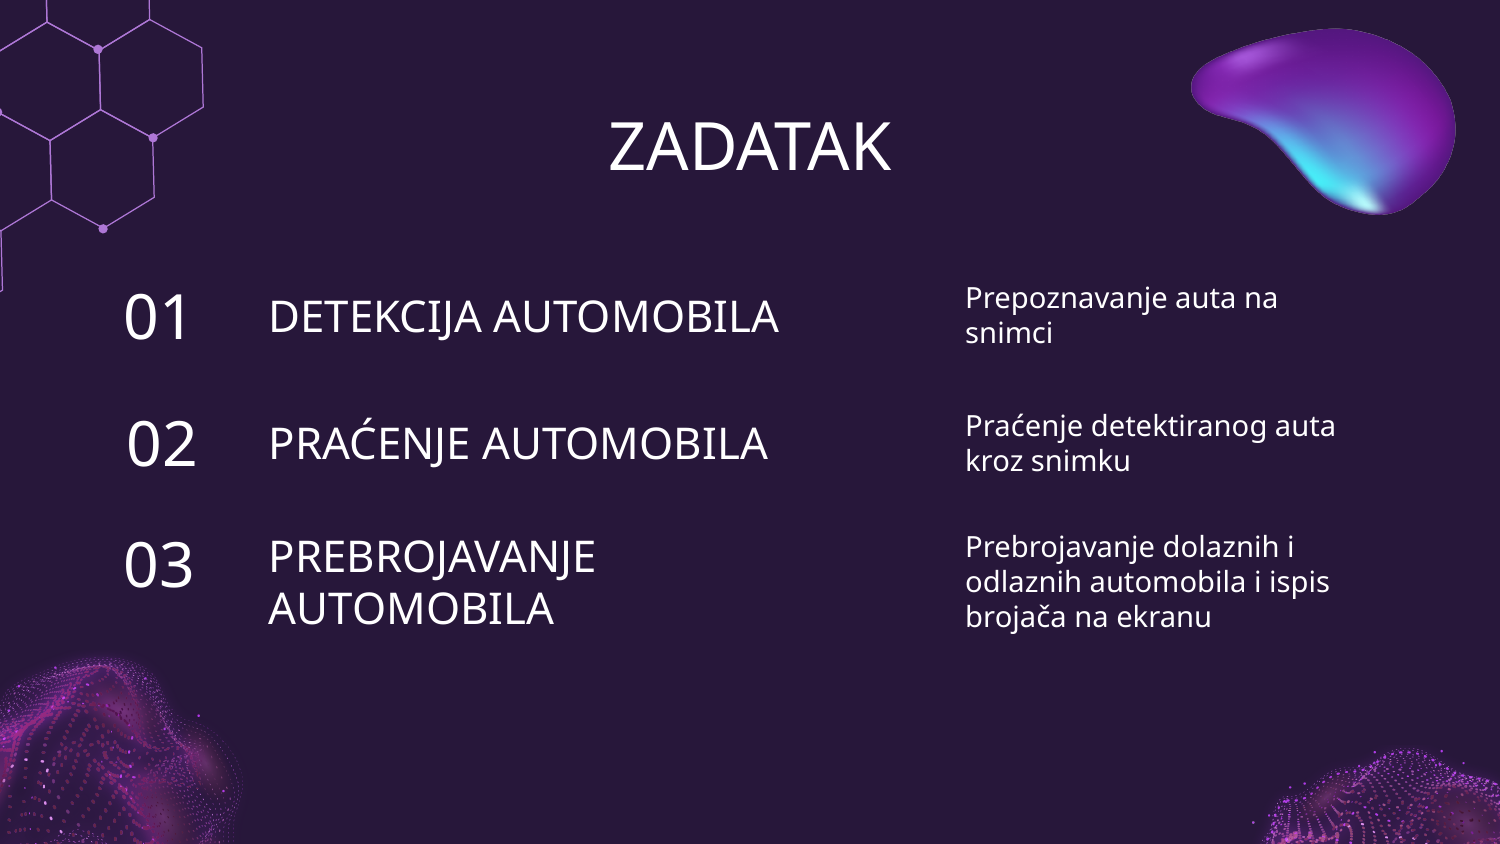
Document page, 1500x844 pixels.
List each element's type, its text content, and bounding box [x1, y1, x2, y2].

subtitle Praćenje detektiranog auta kroz snimku [950, 402, 1356, 483]
title 03 [79, 523, 240, 603]
picture [0, 650, 254, 844]
subtitle PRAĆENJE AUTOMOBILA [253, 402, 896, 482]
title 02 [82, 401, 243, 482]
subtitle Prebrojavanje dolaznih i odlaznih automobila i ispis brojača na ekranu [950, 541, 1356, 621]
title 01 [79, 274, 240, 355]
subtitle PREBROJAVANJE AUTOMOBILA [253, 541, 867, 621]
picture [1249, 745, 1500, 844]
subtitle Prepoznavanje auta na snimci [950, 274, 1356, 355]
subtitle DETEKCIJA AUTOMOBILA [253, 274, 896, 355]
picture [1166, 0, 1486, 243]
title ZADATAK [118, 88, 1185, 183]
